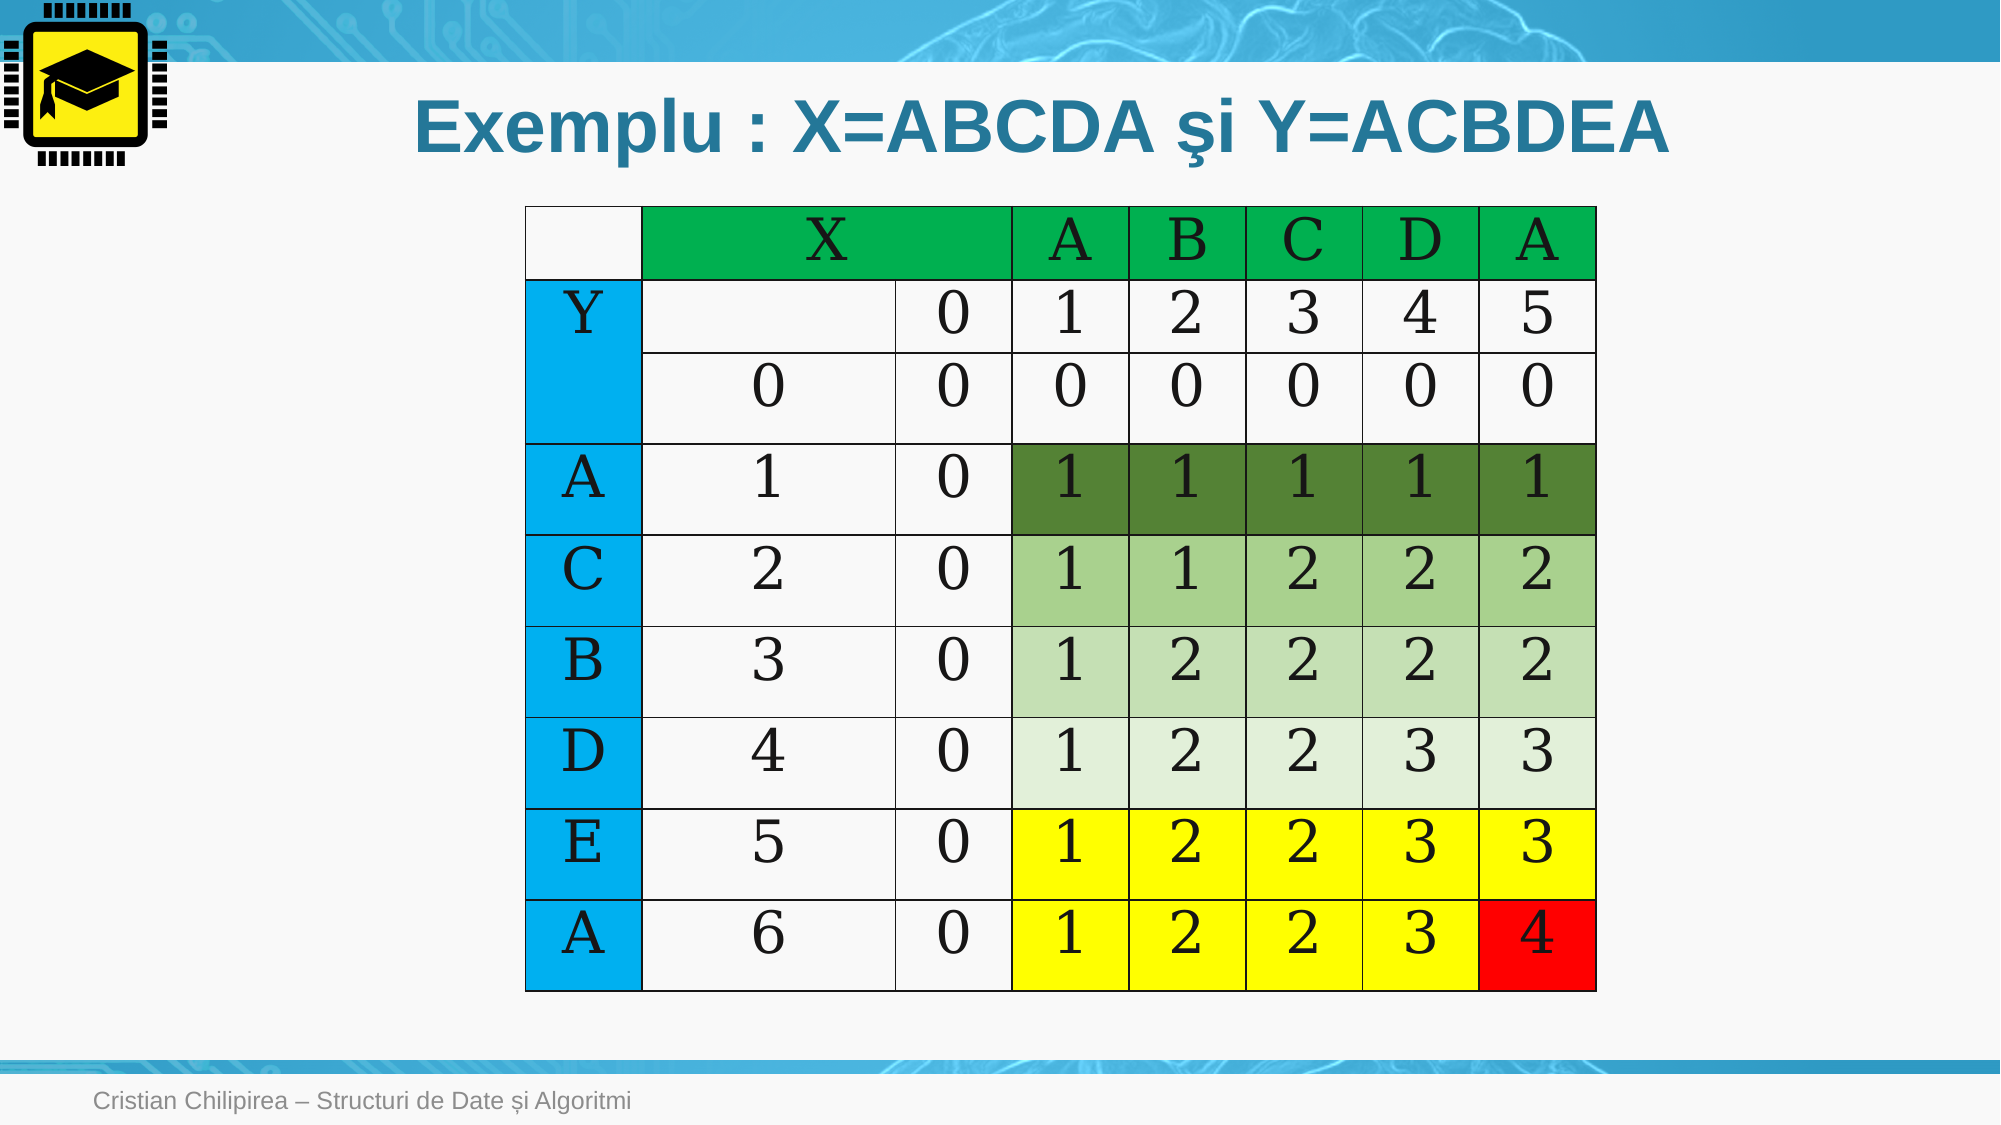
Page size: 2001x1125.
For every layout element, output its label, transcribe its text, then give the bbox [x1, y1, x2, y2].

footer Cristian Chilipirea – Structuri de Date și Algoritmi [77, 1073, 1338, 1125]
title Exemplu : X=ABCDA şi Y=ACBDEA [170, 76, 1915, 180]
picture [0, 1060, 2000, 1074]
picture [0, 0, 2000, 166]
